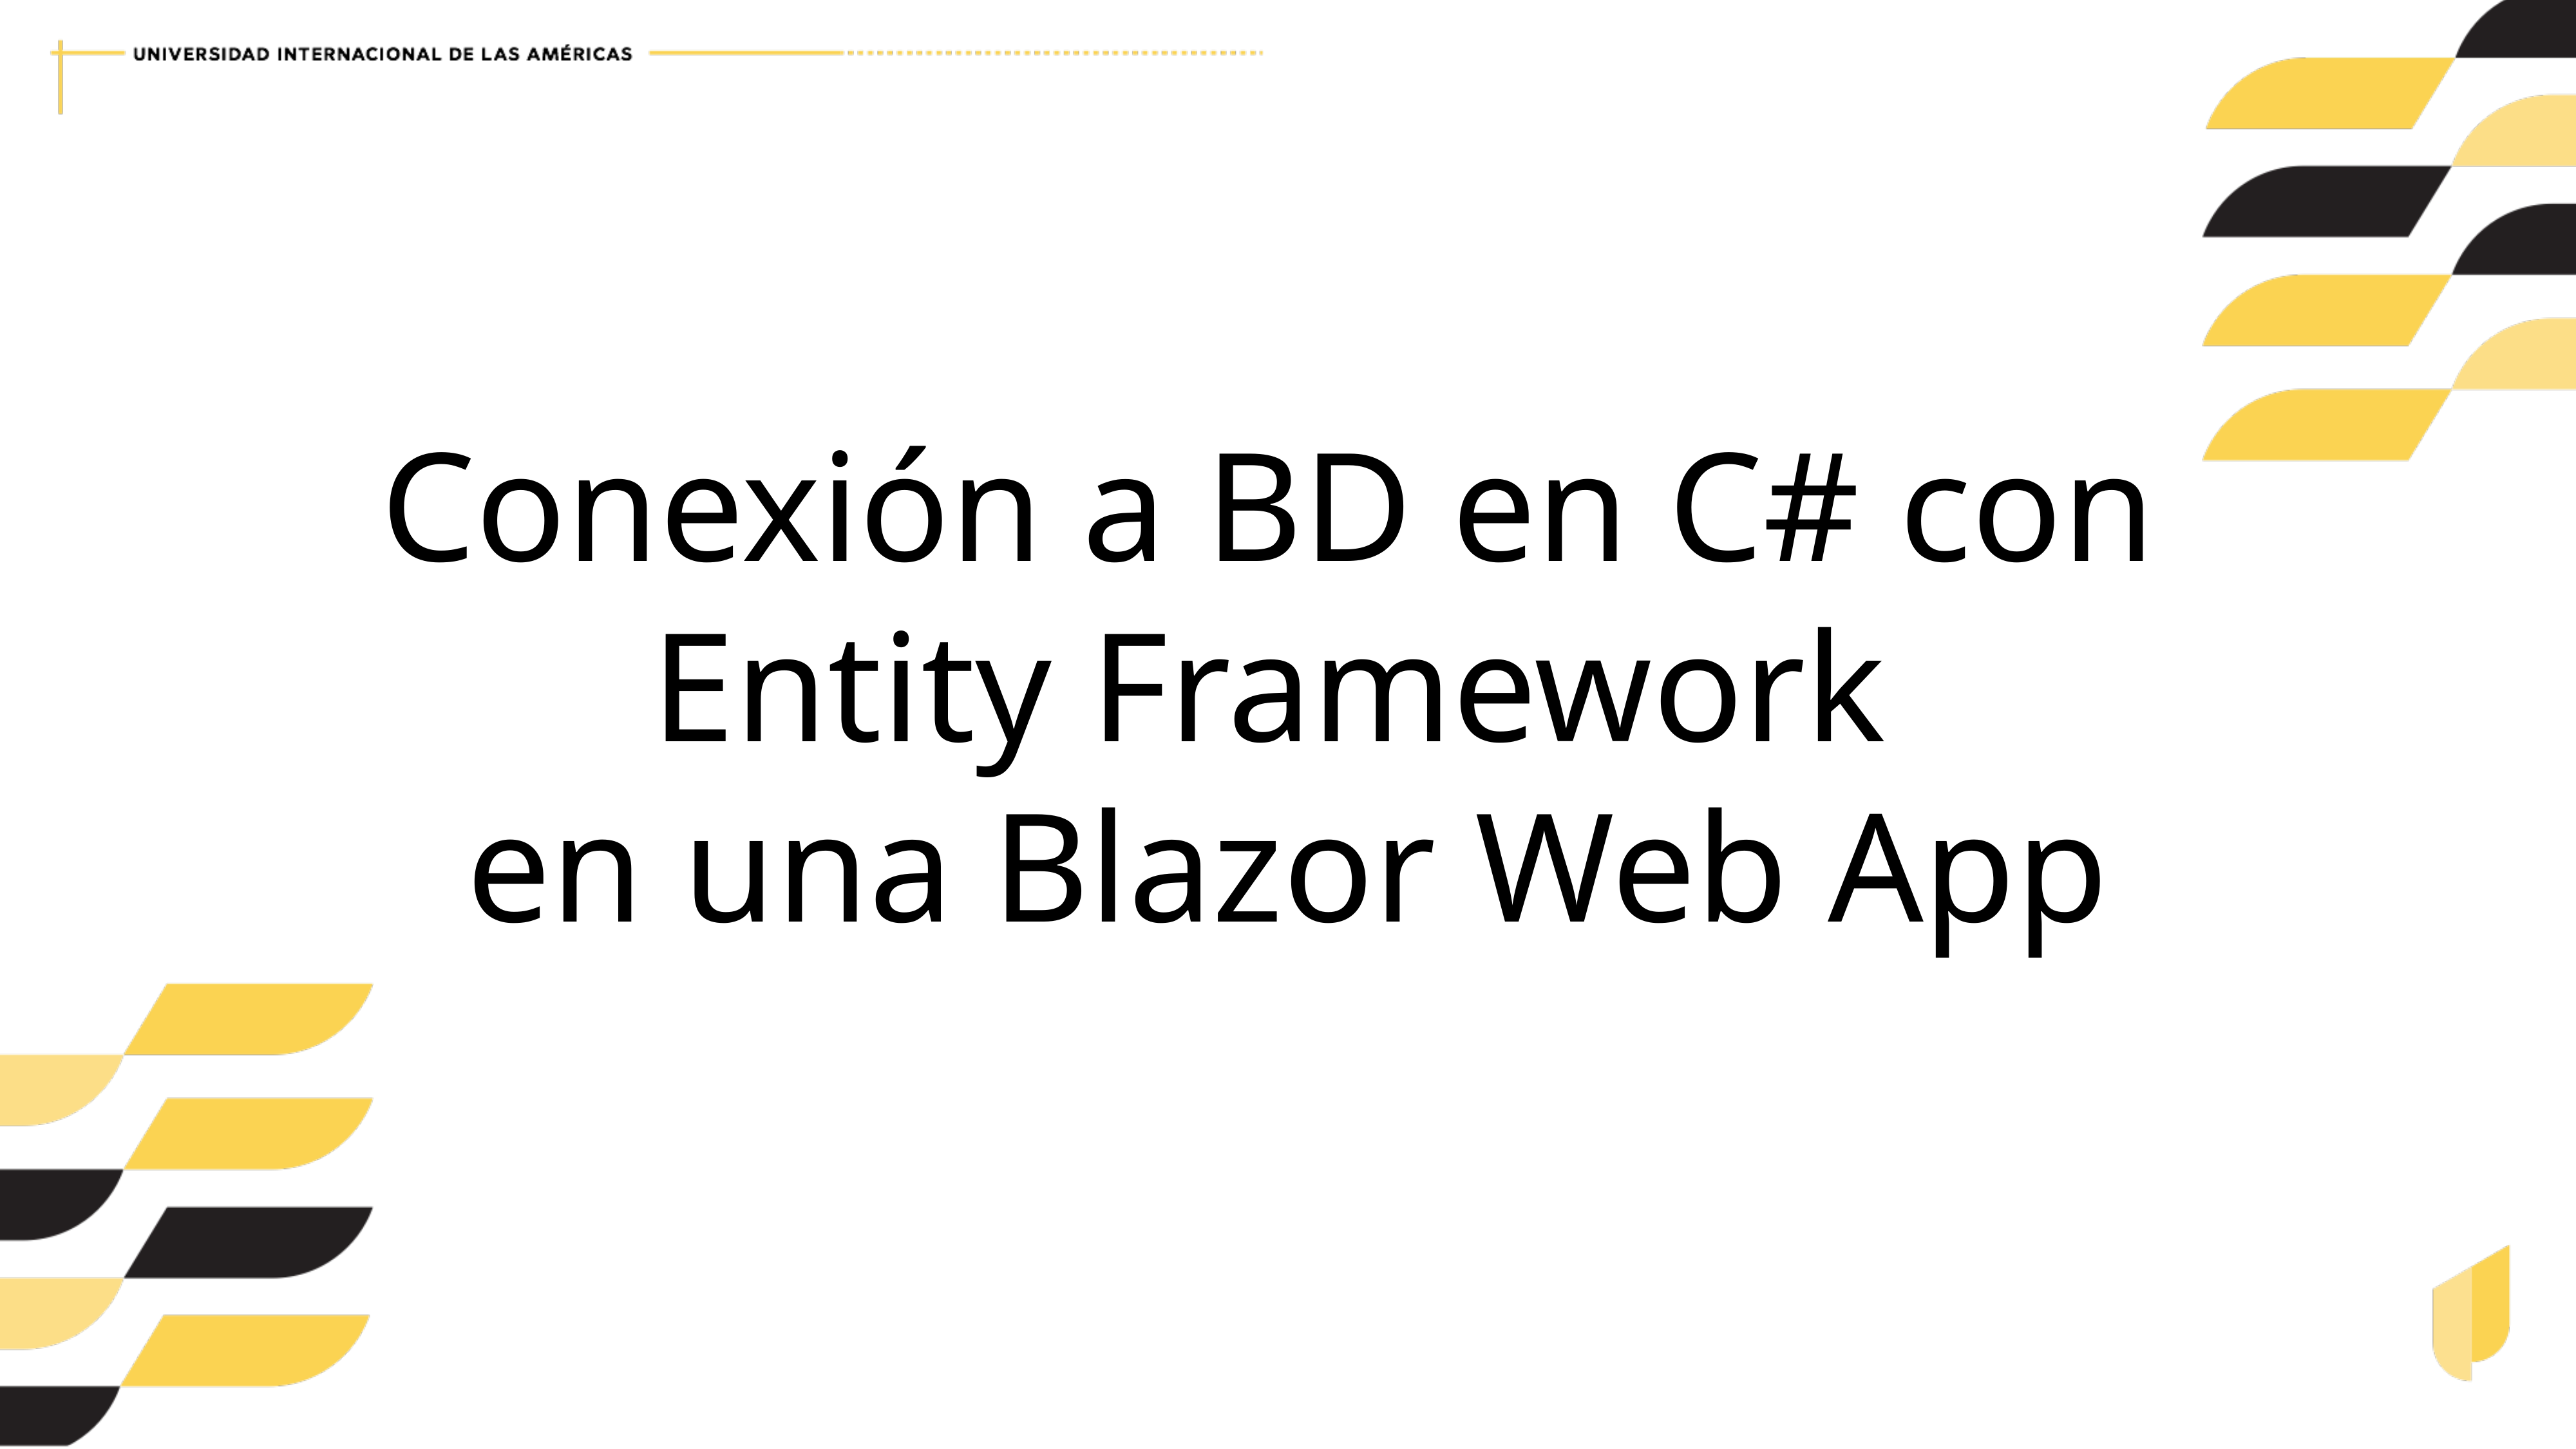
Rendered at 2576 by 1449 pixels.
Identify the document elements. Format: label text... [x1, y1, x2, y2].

picture [0, 0, 2576, 1449]
list Conexión a BD en C# con Entity Framework en una Blazor Web App [312, 405, 2264, 1044]
